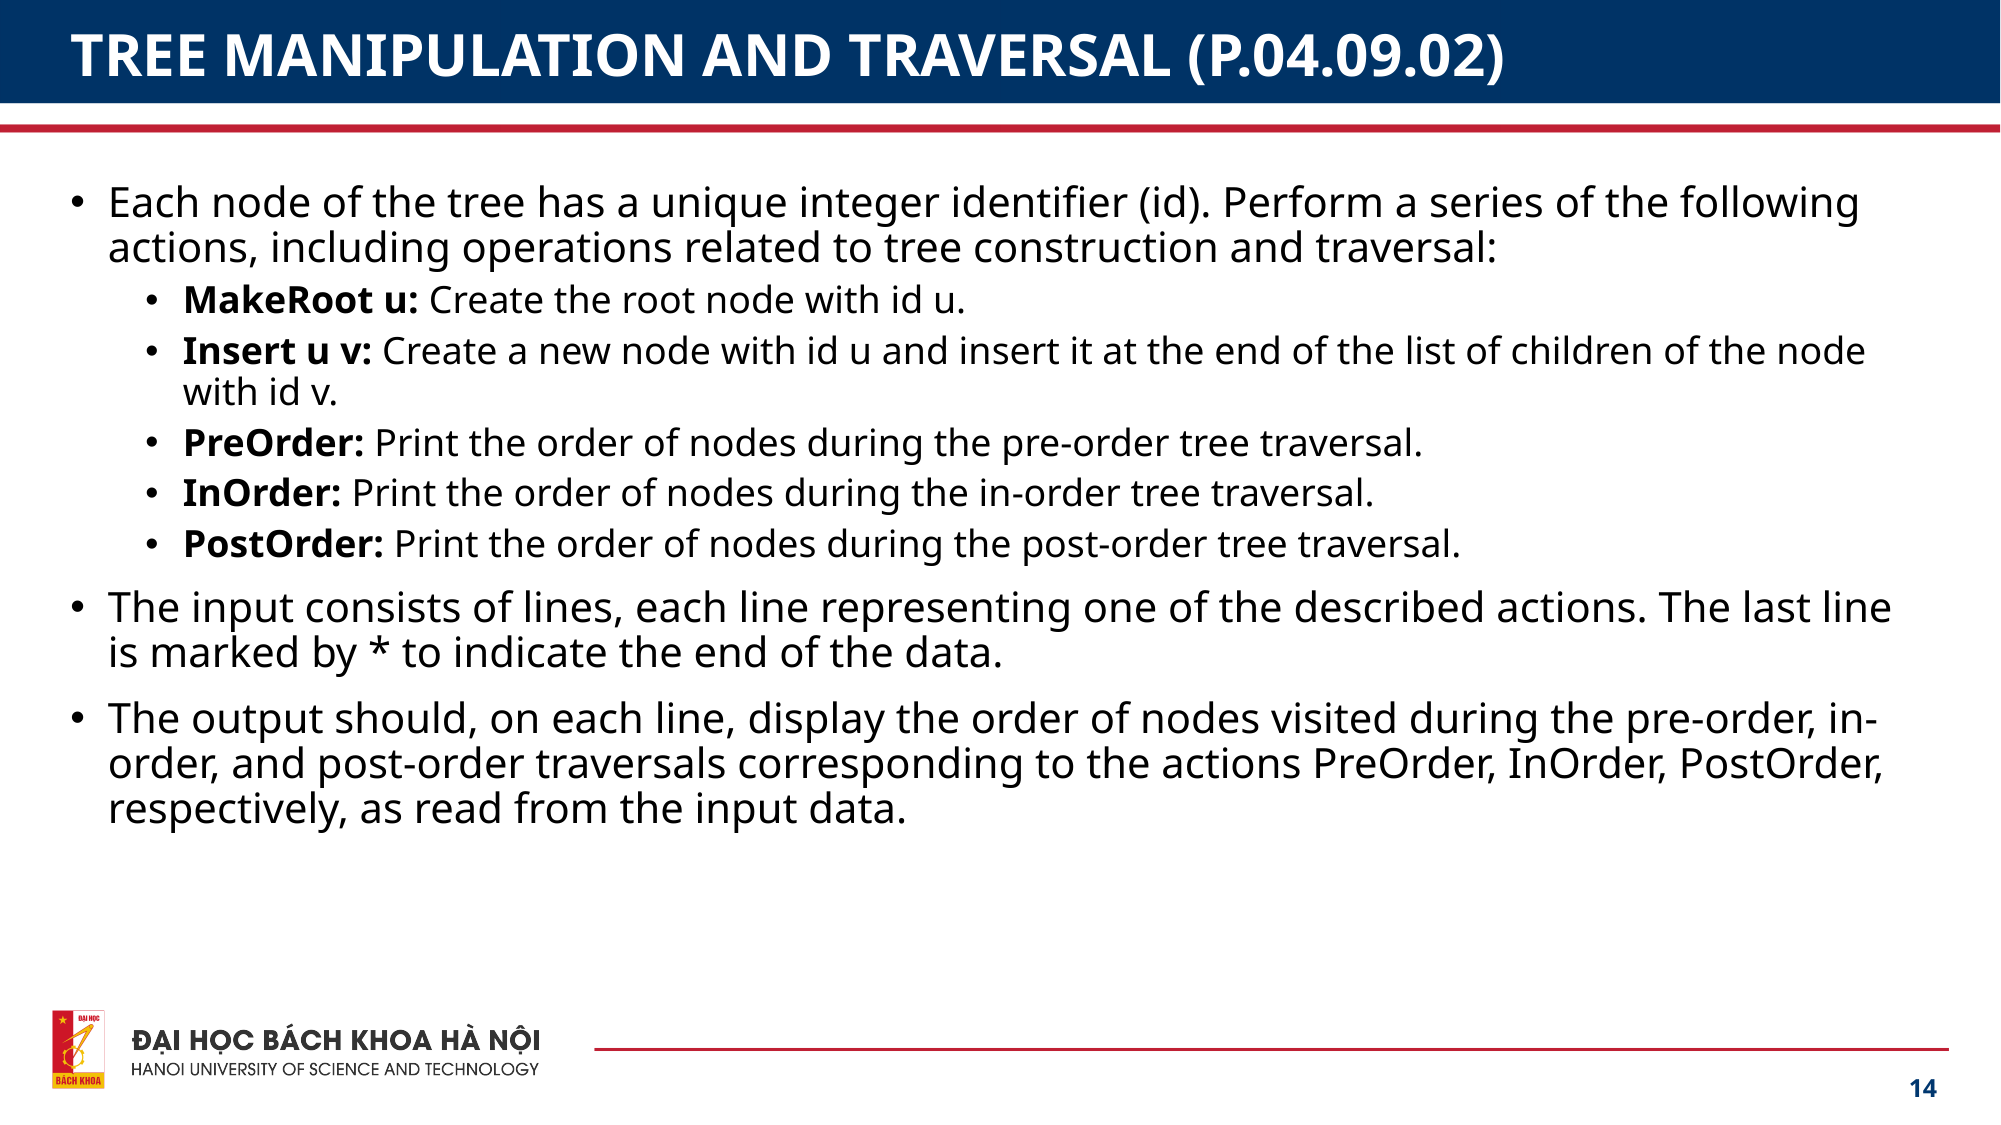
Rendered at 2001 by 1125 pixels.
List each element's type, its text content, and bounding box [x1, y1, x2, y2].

picture [0, 0, 2001, 1125]
title TREE MANIPULATION AND TRAVERSAL (P.04.09.02) [55, 18, 1945, 90]
list Each node of the tree has a unique integer identifier (id). Perform a series of the following actions, including operations related to tree construction and traversal: MakeRoot u: Create the root node with id u. Insert u v: Create a new node with id u and insert it at the end of the list of children of the node with id v. PreOrder: Print the order of nodes during the pre-order tree traversal. InOrder: Print the order of nodes during the in-order tree traversal. PostOrder: Print the order of nodes during the post-order tree traversal. The input consists of lines, each line representing one of the described actions. The last line is marked by * to indicate the end of the data. The output should, on each line, display the order of nodes visited during the pre-order, in-order, and post-order traversals corresponding to the actions PreOrder, InOrder, PostOrder, respectively, as read from the input data. [55, 173, 1945, 979]
slide_number 14 [1502, 1065, 1953, 1125]
